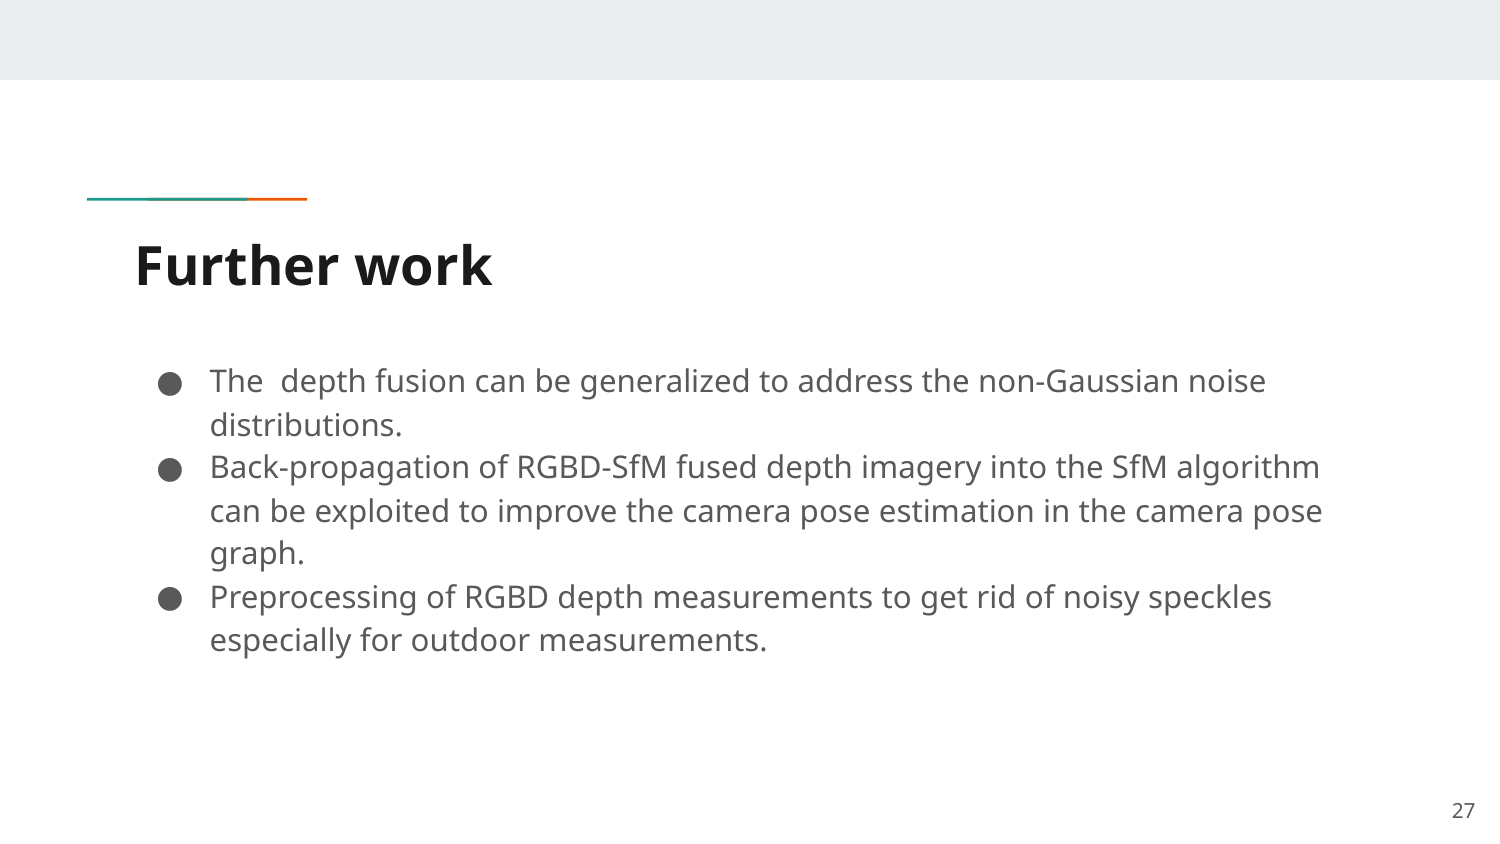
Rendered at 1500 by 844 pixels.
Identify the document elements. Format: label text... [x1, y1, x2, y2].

title Further work [119, 216, 1381, 305]
list The depth fusion can be generalized to address the non-Gaussian noise distributions. Back-propagation of RGBD-SfM fused depth imagery into the SfM algorithm can be exploited to improve the camera pose estimation in the camera pose graph. Preprocessing of RGBD depth measurements to get rid of noisy speckles especially for outdoor measurements. [119, 341, 1381, 712]
slide_number ‹#› [1400, 779, 1491, 844]
